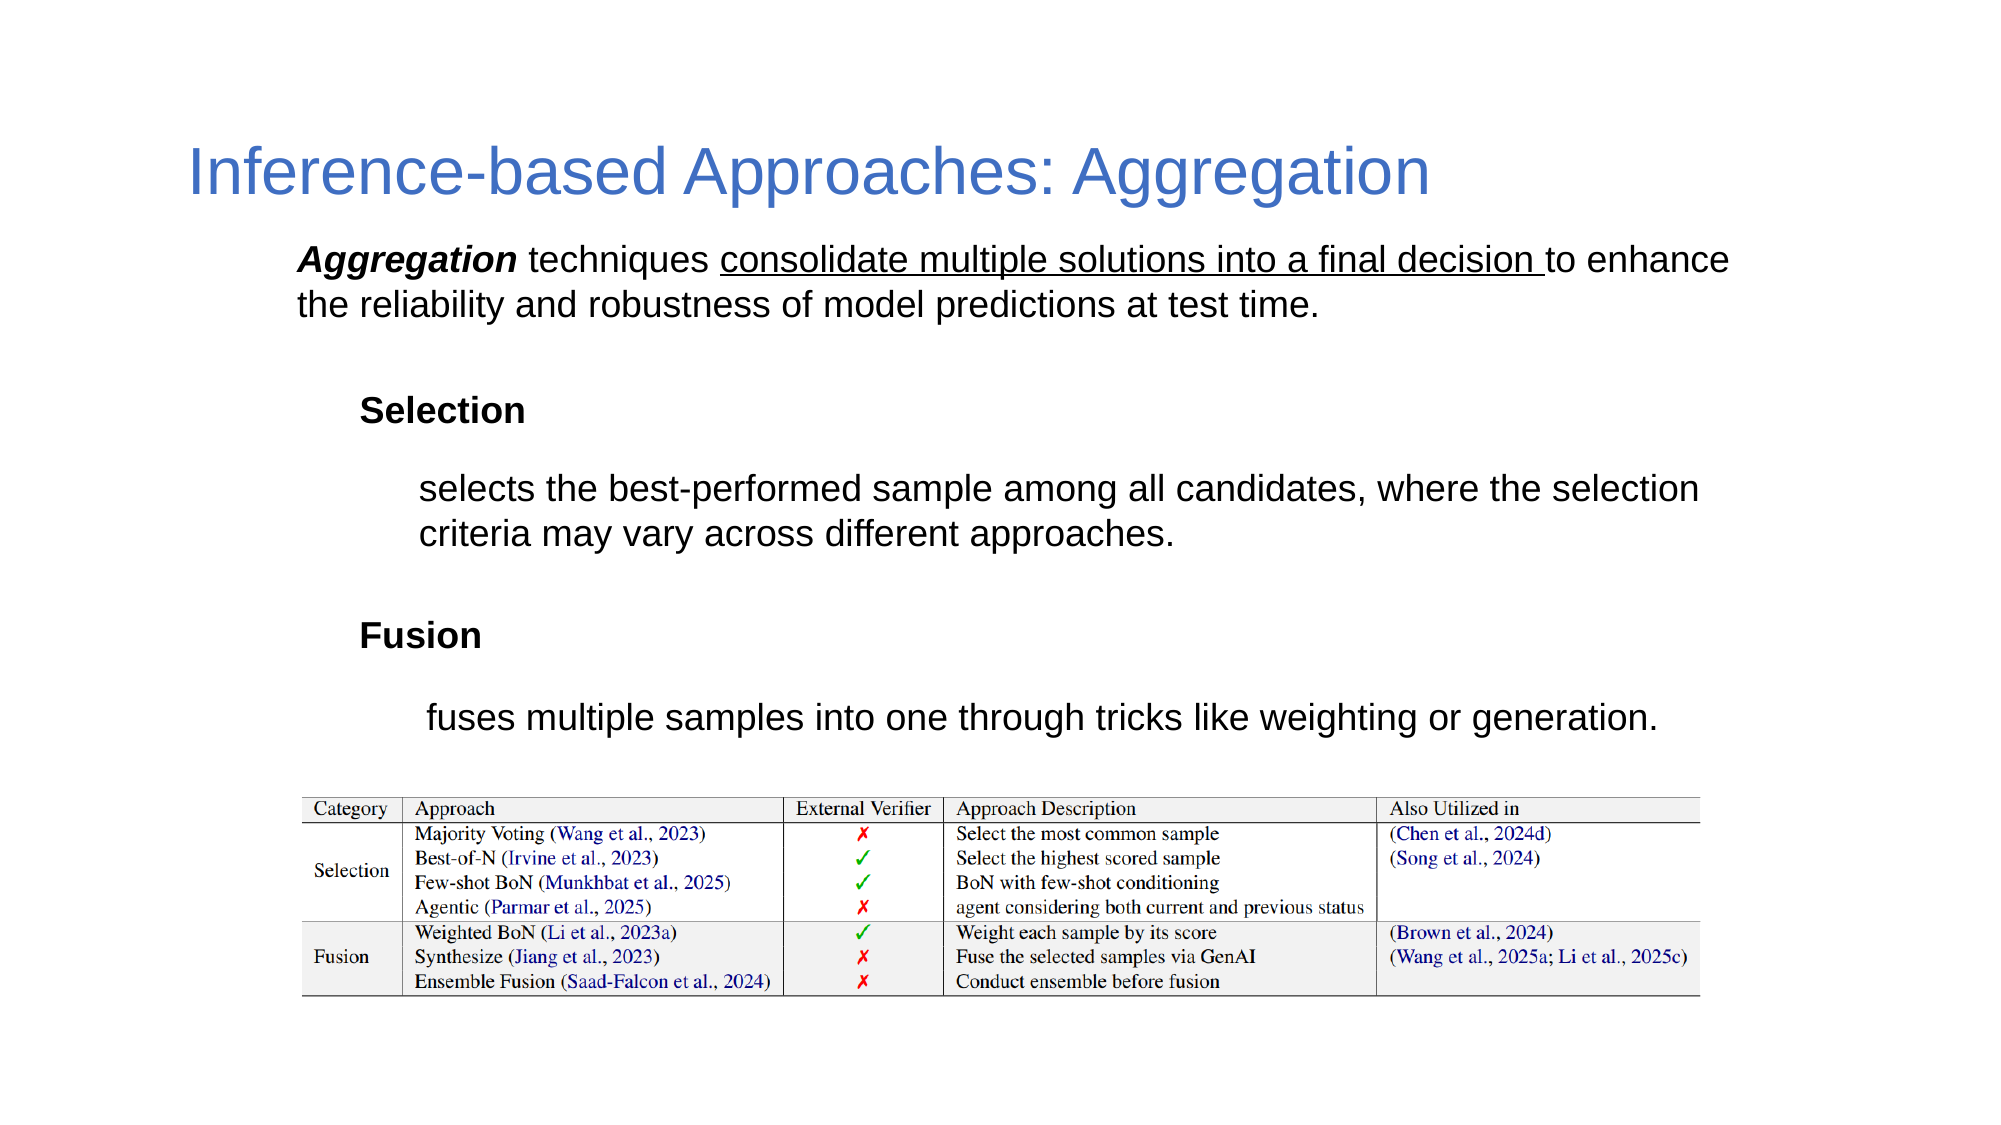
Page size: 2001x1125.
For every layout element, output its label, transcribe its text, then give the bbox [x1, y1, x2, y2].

text_box Inference-based Approaches: Aggregation [172, 120, 1615, 216]
text_box selects the best-performed sample among all candidates, where the selection criteria may vary across different approaches. [404, 456, 1749, 562]
text_box fuses multiple samples into one through tricks like weighting or generation. [411, 685, 1700, 745]
text_box Aggregation techniques consolidate multiple solutions into a final decision to enhance the reliability and robustness of model predictions at test time. [282, 227, 1799, 333]
text_box Fusion [344, 603, 538, 664]
picture [290, 783, 1710, 1002]
text_box Selection [344, 378, 1345, 439]
